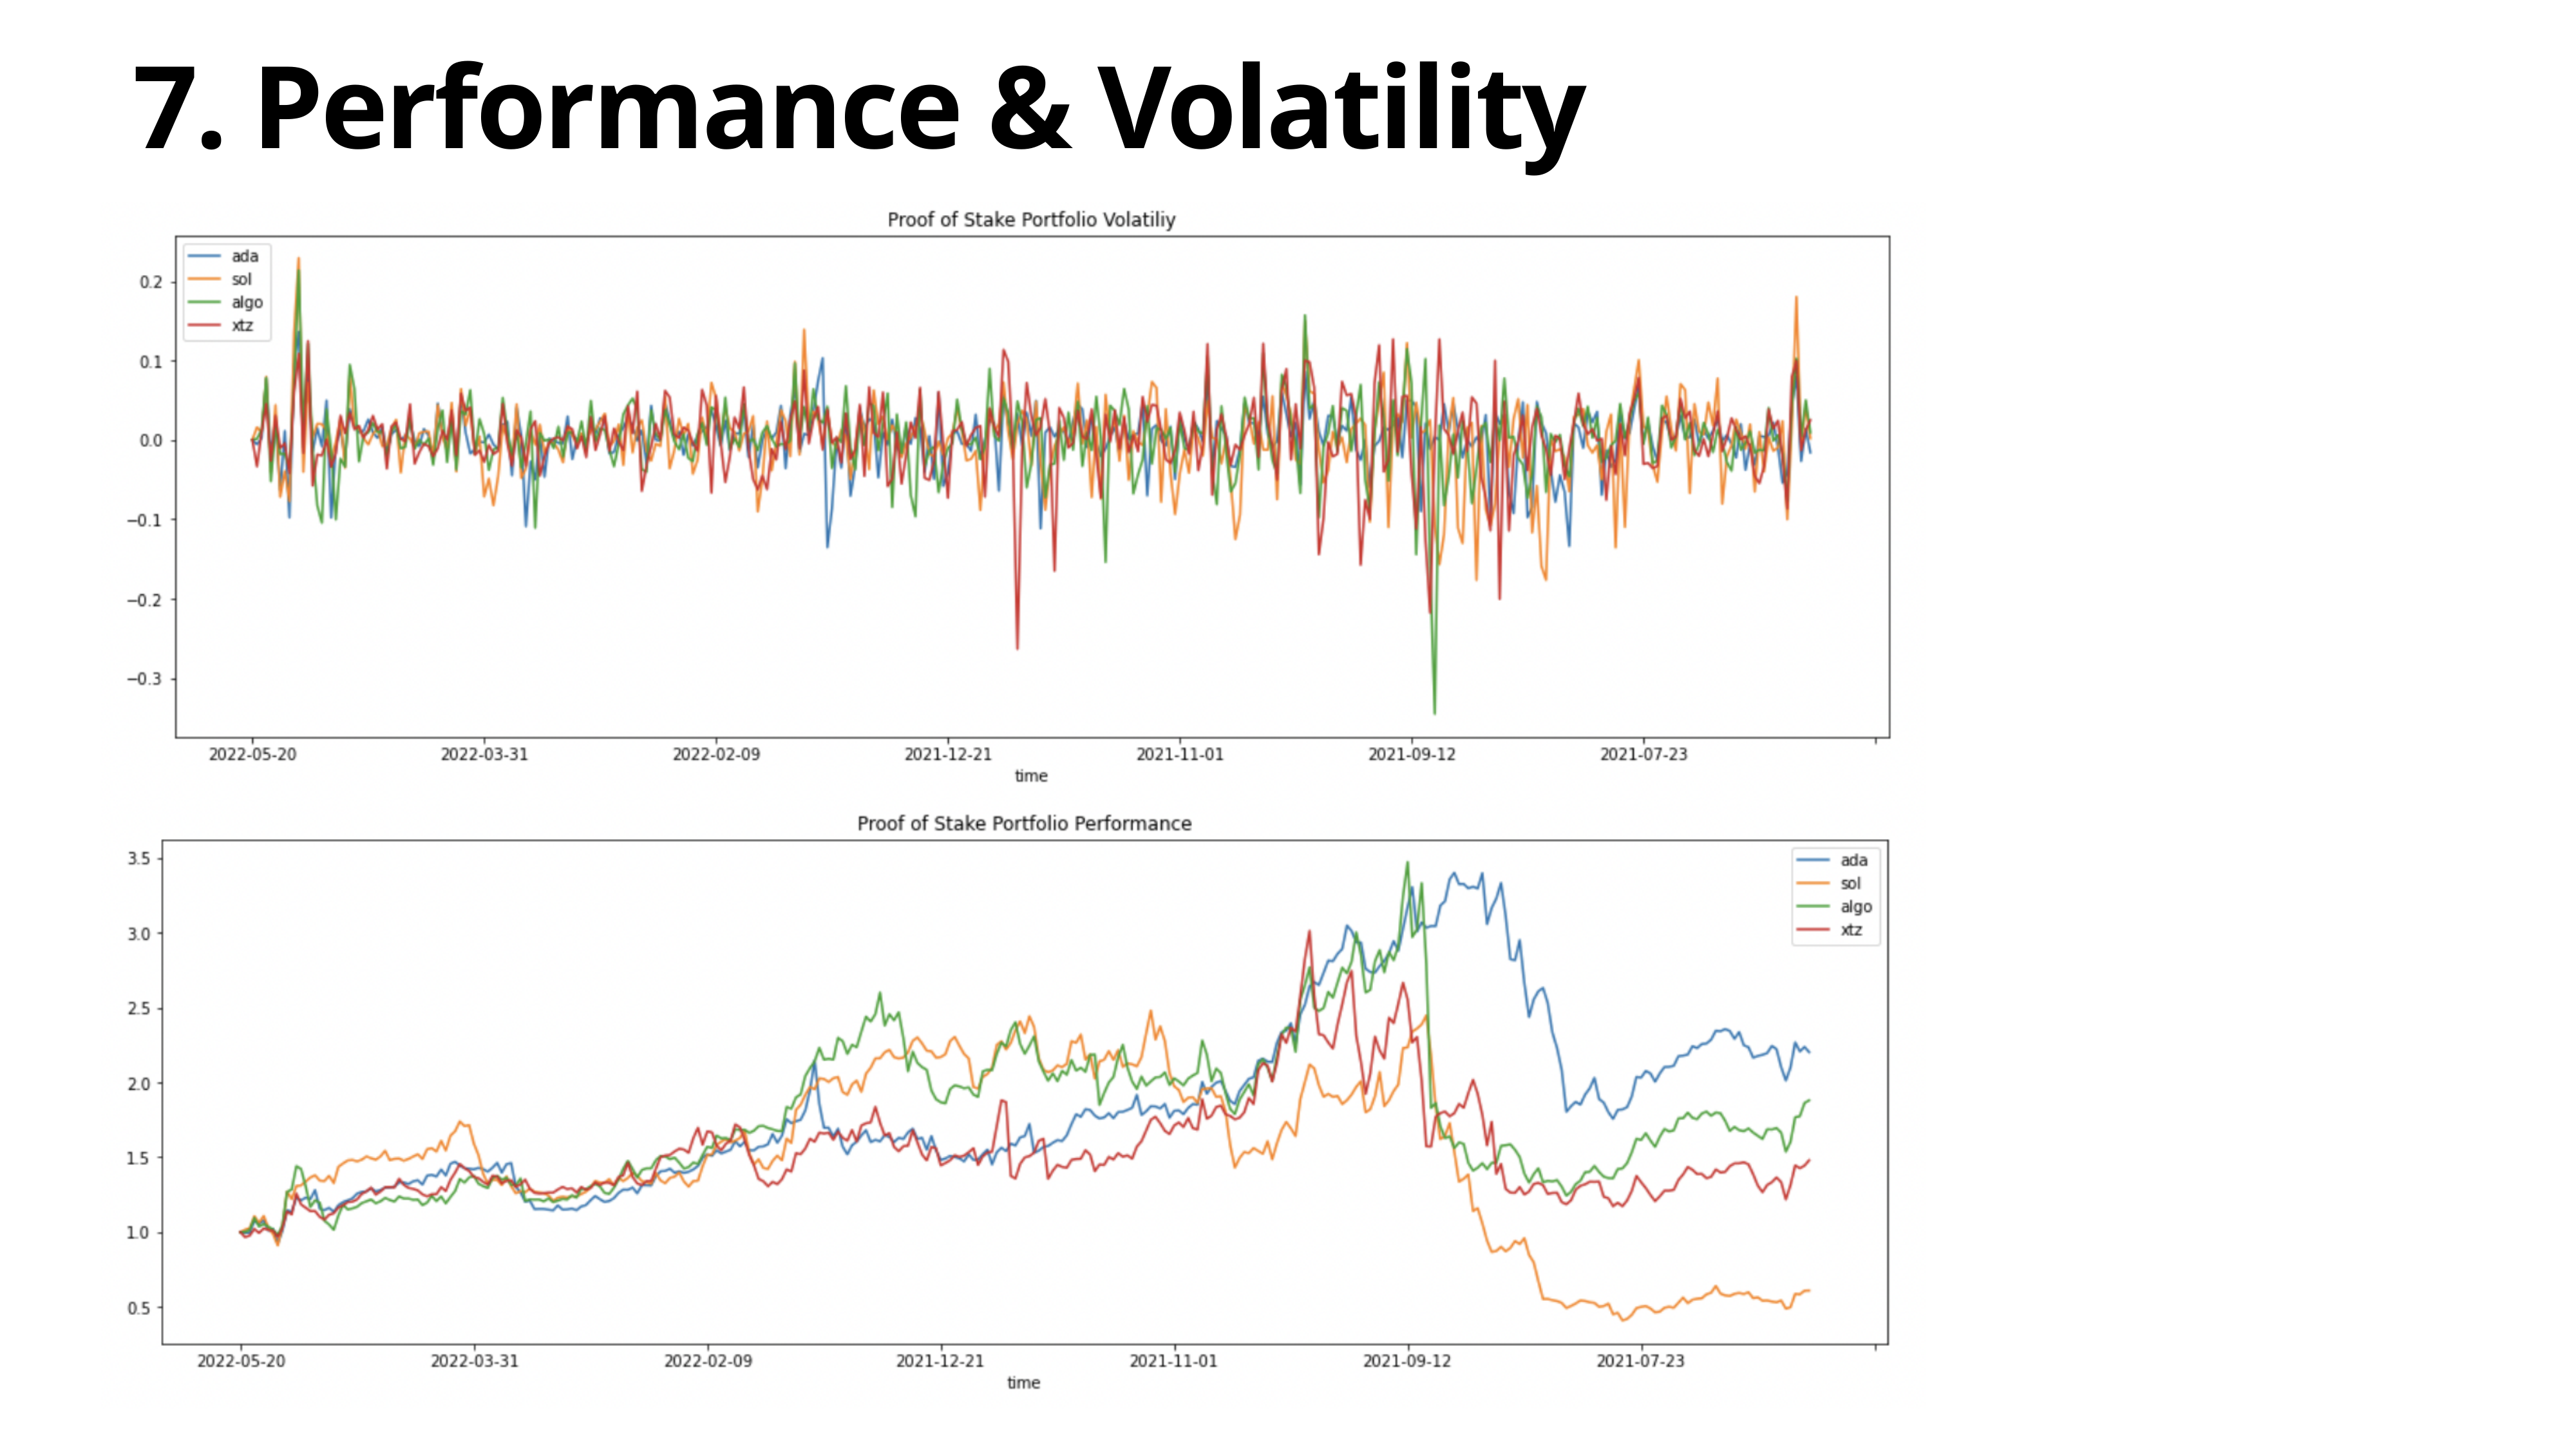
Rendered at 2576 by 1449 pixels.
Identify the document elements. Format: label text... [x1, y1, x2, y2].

title 7. Performance & Volatility [127, 55, 2449, 207]
picture [100, 201, 1926, 1409]
